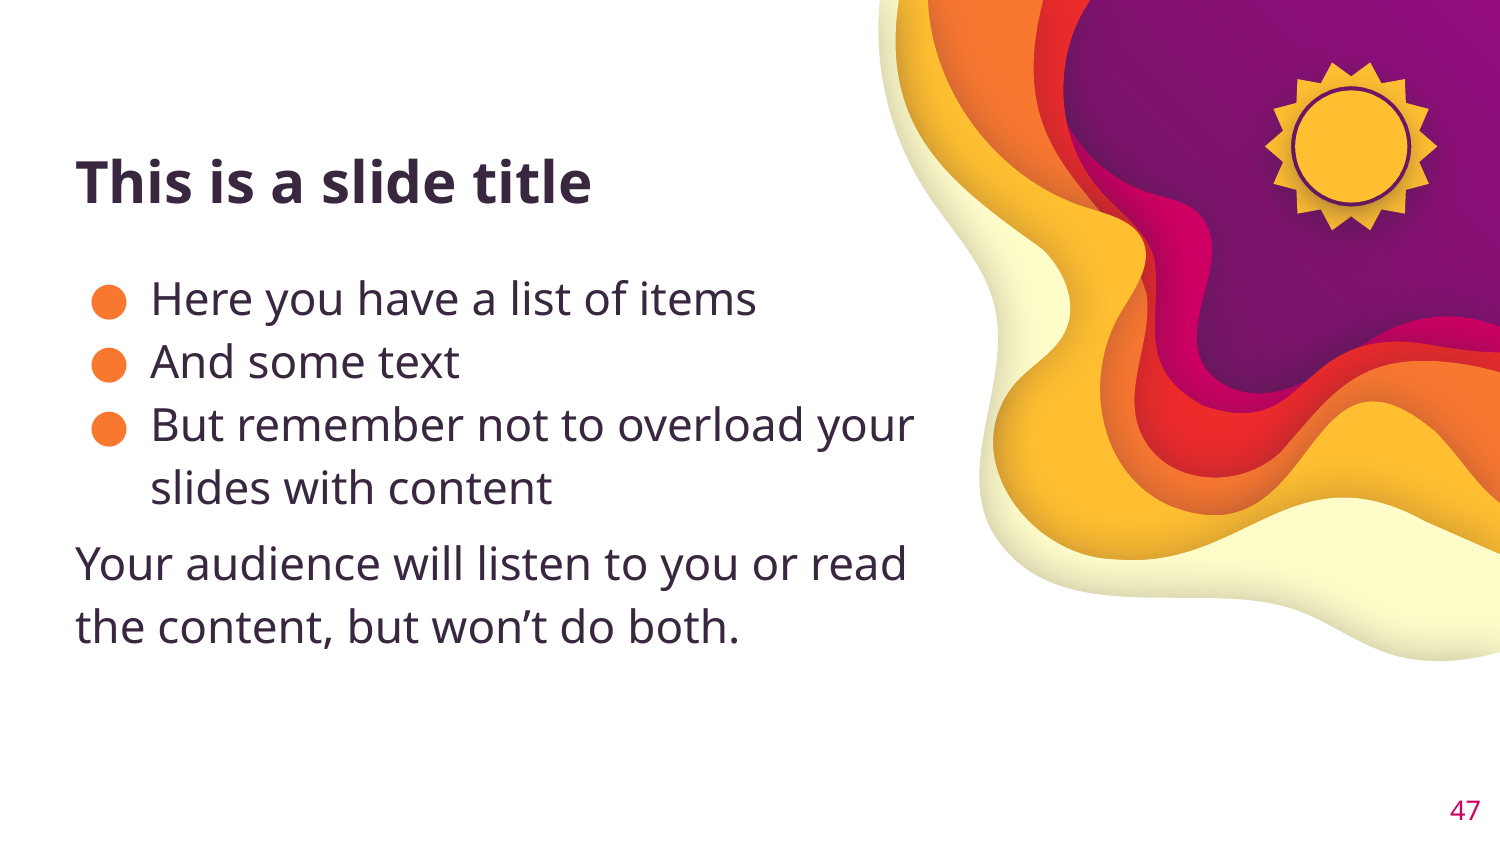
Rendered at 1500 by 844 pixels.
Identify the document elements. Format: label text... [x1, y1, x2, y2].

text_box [1264, 62, 1438, 231]
list Here you have a list of items And some text But remember not to overload your slides with content Your audience will listen to you or read the content, but won’t do both. [75, 261, 931, 745]
slide_number 47 [1391, 779, 1482, 844]
title This is a slide title [75, 97, 931, 215]
